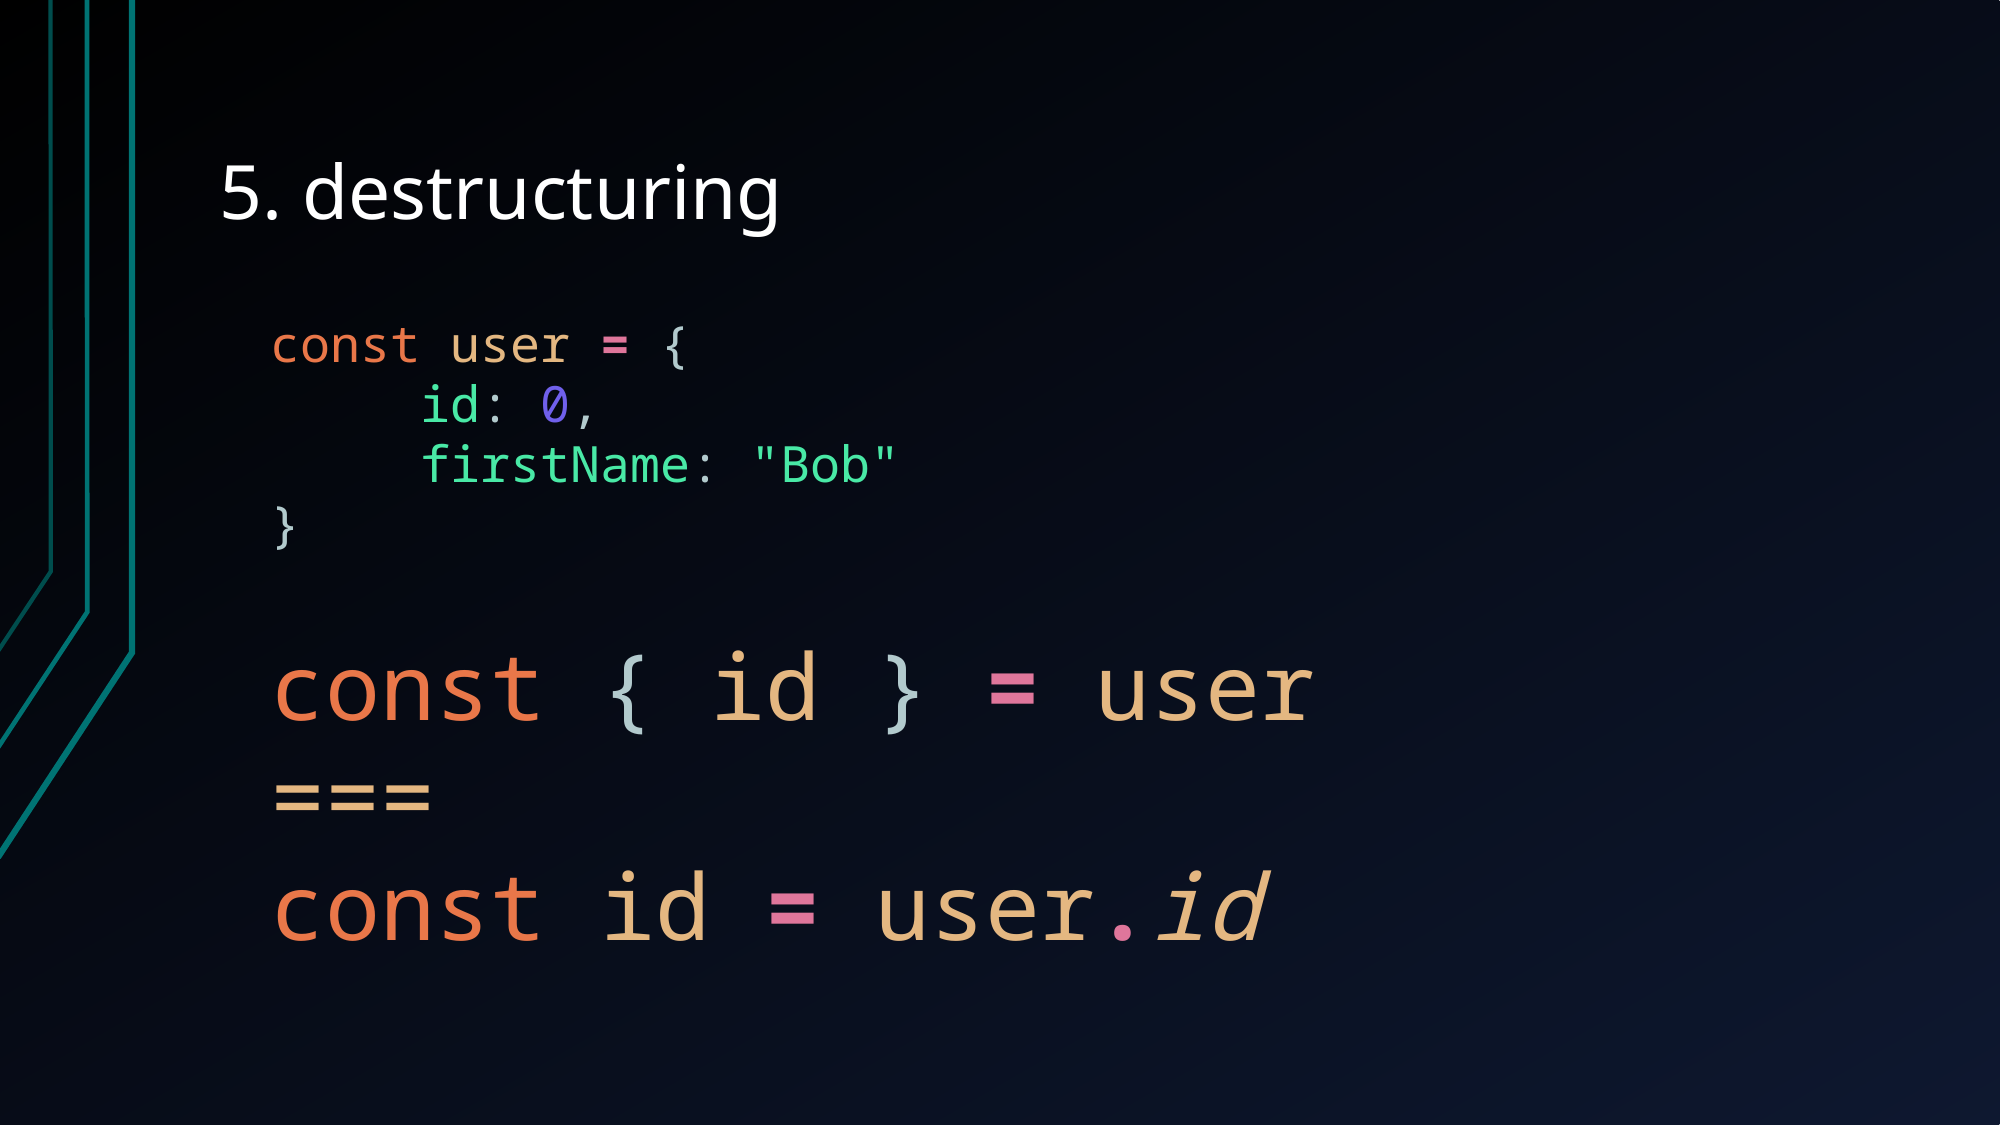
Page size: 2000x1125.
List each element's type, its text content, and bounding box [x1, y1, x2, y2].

text_box const { id } = user === const id = user.id [255, 621, 1591, 967]
title 5. destructuring [199, 45, 1900, 246]
text_box const user = { id: 0, firstName: "Bob" } [255, 304, 1256, 560]
